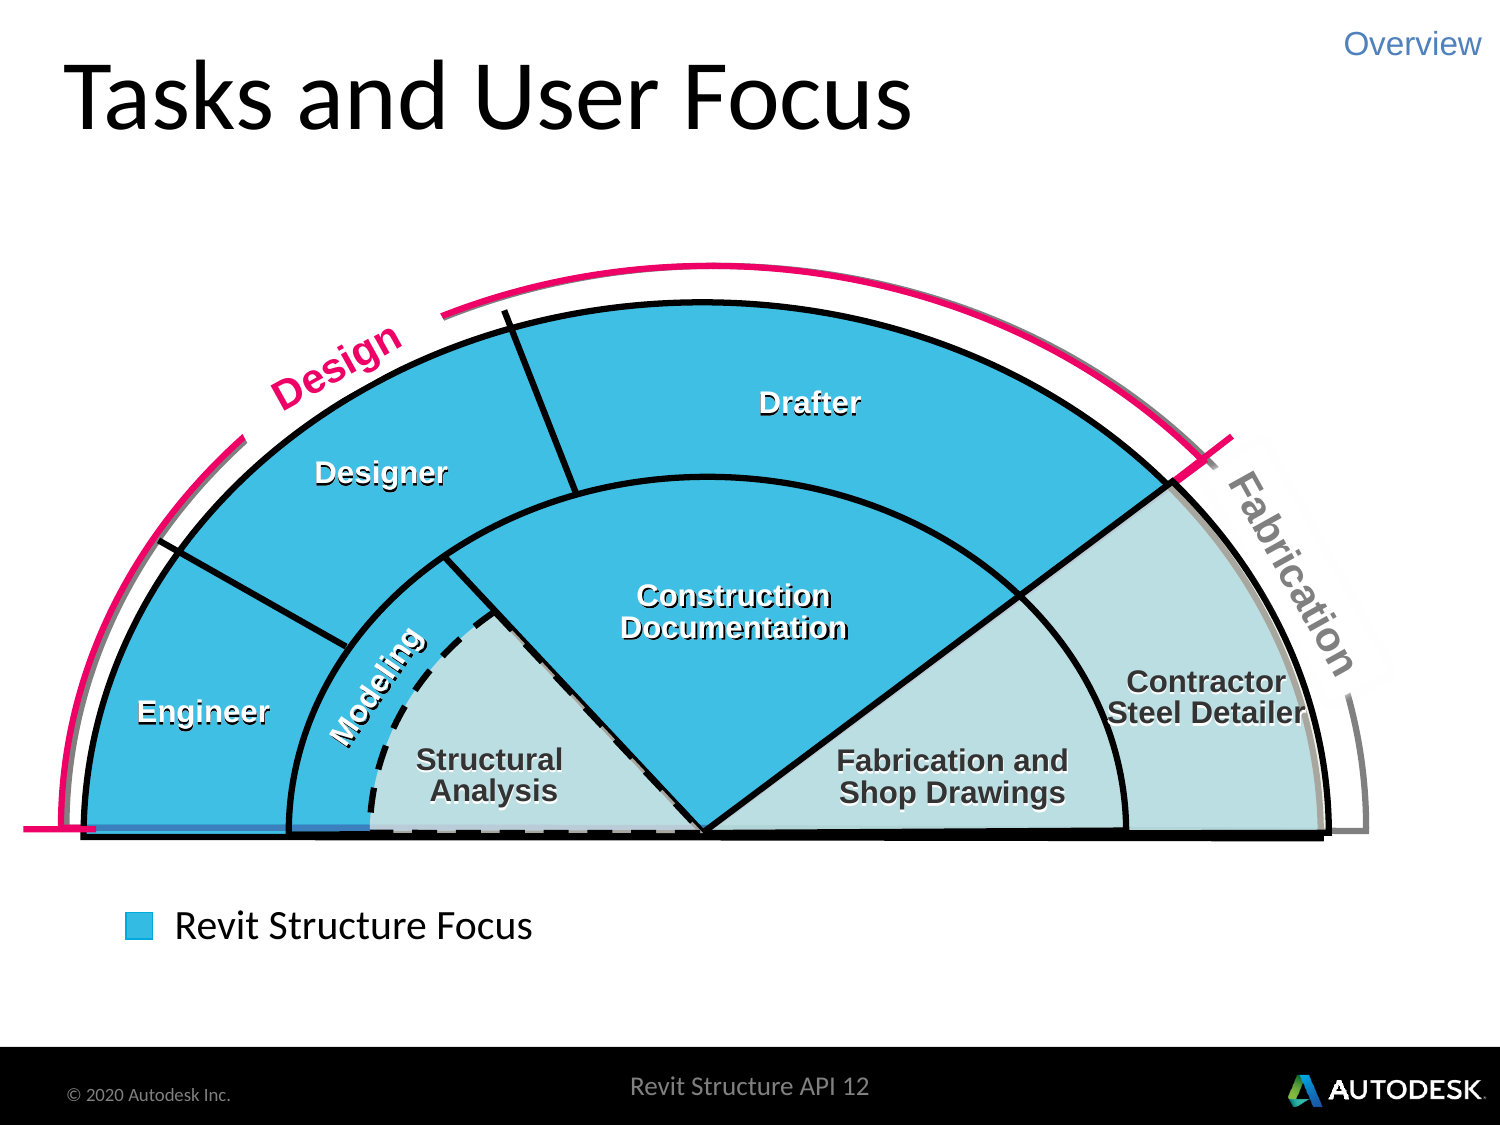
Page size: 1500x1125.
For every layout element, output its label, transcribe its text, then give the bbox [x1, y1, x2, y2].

text_box Modeling [310, 604, 444, 769]
text_box [83, 302, 1321, 839]
text_box Overview [1151, 22, 1483, 63]
text_box [442, 265, 1204, 484]
text_box [60, 405, 336, 828]
text_box [1020, 481, 1295, 687]
text_box Engineer [121, 689, 286, 737]
picture [0, 1046, 1500, 1125]
text_box Designer [299, 450, 464, 498]
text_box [220, 330, 451, 398]
text_box [828, 274, 1269, 604]
text_box Contractor Steel Detailer [1091, 659, 1322, 738]
text_box [125, 912, 153, 939]
text_box Structural Analysis [400, 737, 588, 816]
text_box Revit Structure Focus [159, 890, 549, 956]
text_box [288, 476, 1127, 835]
text_box Fabrication and Shop Drawings [821, 738, 1085, 818]
text_box Drafter [743, 380, 877, 427]
text_box [1274, 614, 1299, 659]
text_box [1320, 700, 1367, 832]
text_box [369, 611, 704, 834]
text_box Fabrication [1205, 443, 1389, 703]
text_box [700, 740, 1329, 835]
title Tasks and User Focus [48, 22, 1500, 210]
